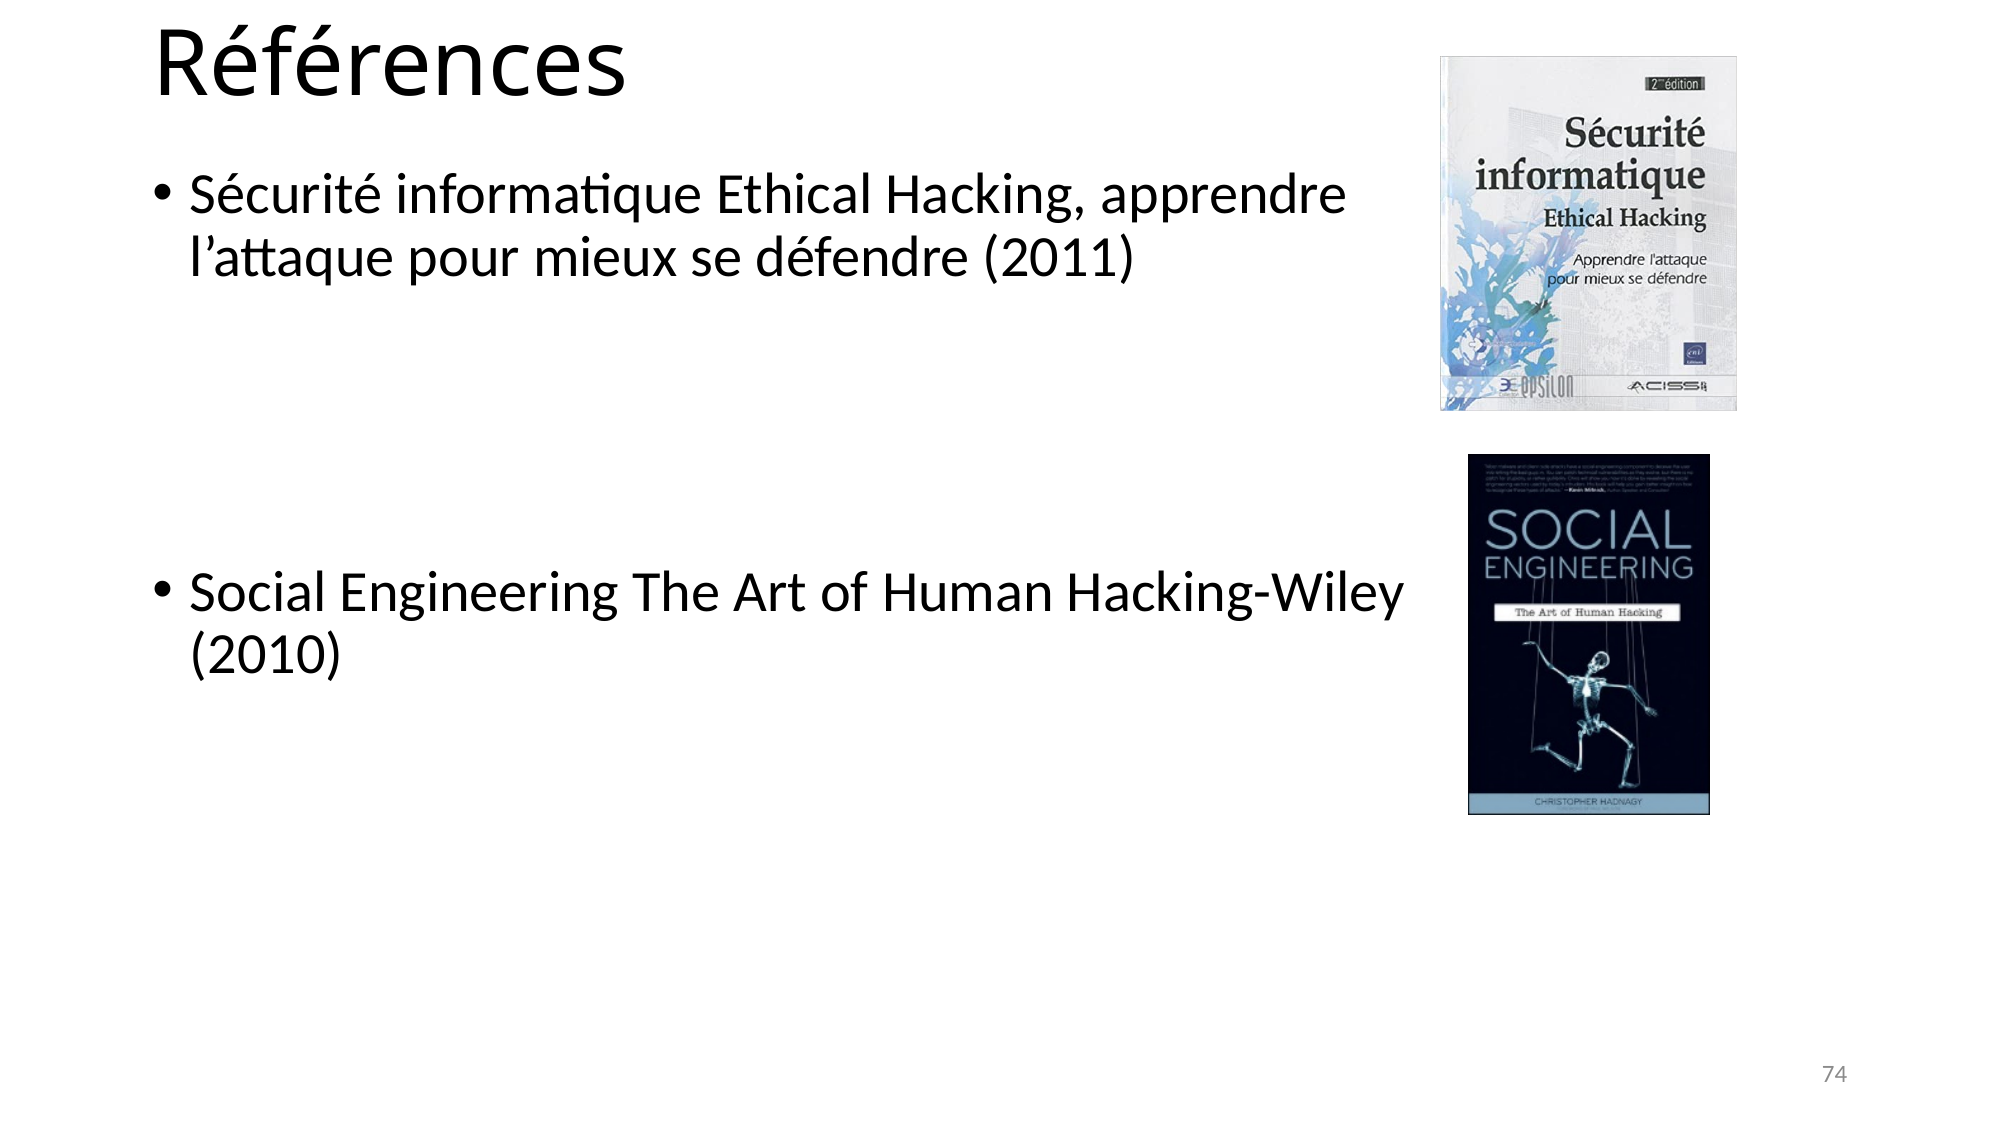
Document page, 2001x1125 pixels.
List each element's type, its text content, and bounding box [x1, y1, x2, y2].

picture [1440, 56, 1737, 411]
slide_number 74 [1430, 1042, 1863, 1103]
list Sécurité informatique Ethical Hacking, apprendre l’attaque pour mieux se défendre (2011) Social Engineering The Art of Human Hacking-Wiley (2010) [137, 155, 1430, 1114]
title Références [137, 0, 1863, 133]
picture [1468, 454, 1710, 815]
